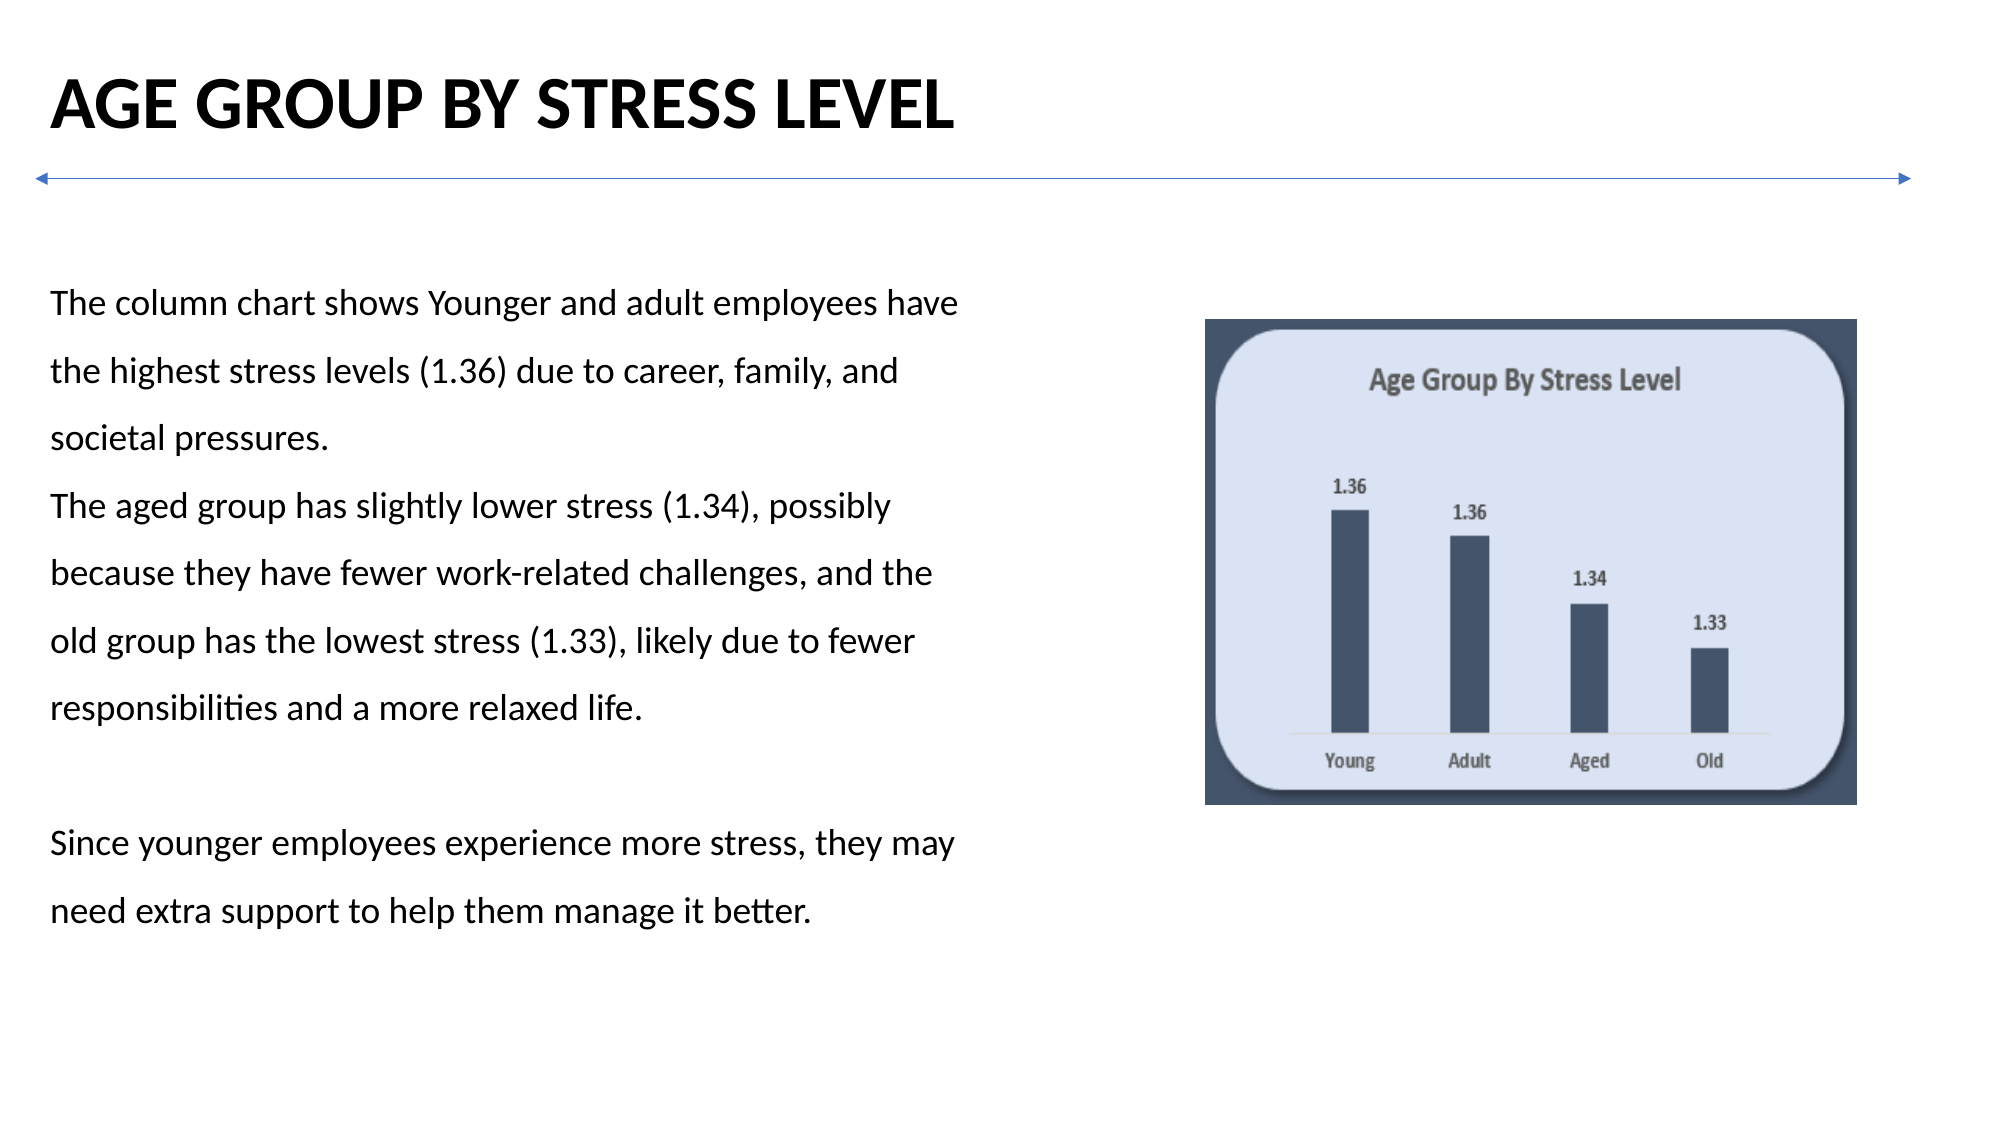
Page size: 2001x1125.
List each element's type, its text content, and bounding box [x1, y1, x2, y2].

picture [1205, 319, 1858, 806]
text_box AGE GROUP BY STRESS LEVEL [35, 46, 1000, 152]
text_box The column chart shows Younger and adult employees have the highest stress levels (1.36) due to career, family, and societal pressures. The aged group has slightly lower stress (1.34), possibly because they have fewer work-related challenges, and the old group has the lowest stress (1.33), likely due to fewer responsibilities and a more relaxed life. Since younger employees experience more stress, they may need extra support to help them manage it better. [35, 248, 1000, 939]
